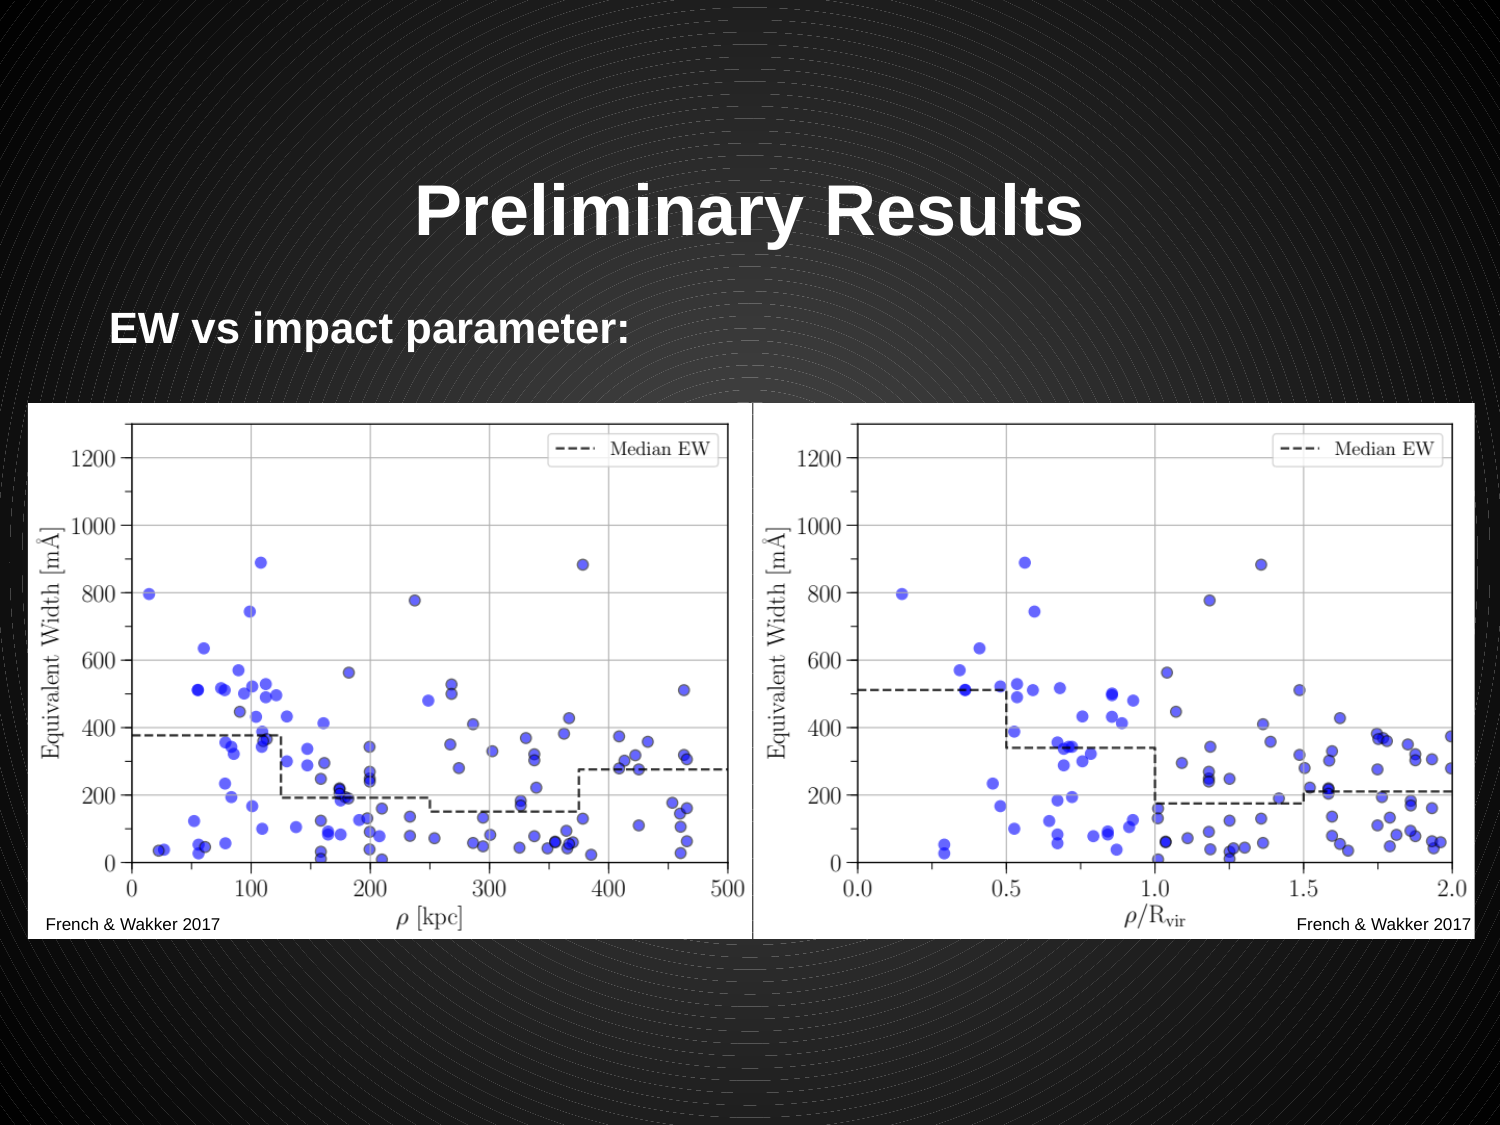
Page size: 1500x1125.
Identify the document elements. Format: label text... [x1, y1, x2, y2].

picture [27, 402, 1475, 939]
text_box Preliminary Results [399, 156, 1100, 258]
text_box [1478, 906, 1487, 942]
list EW vs impact parameter: [93, 258, 769, 401]
